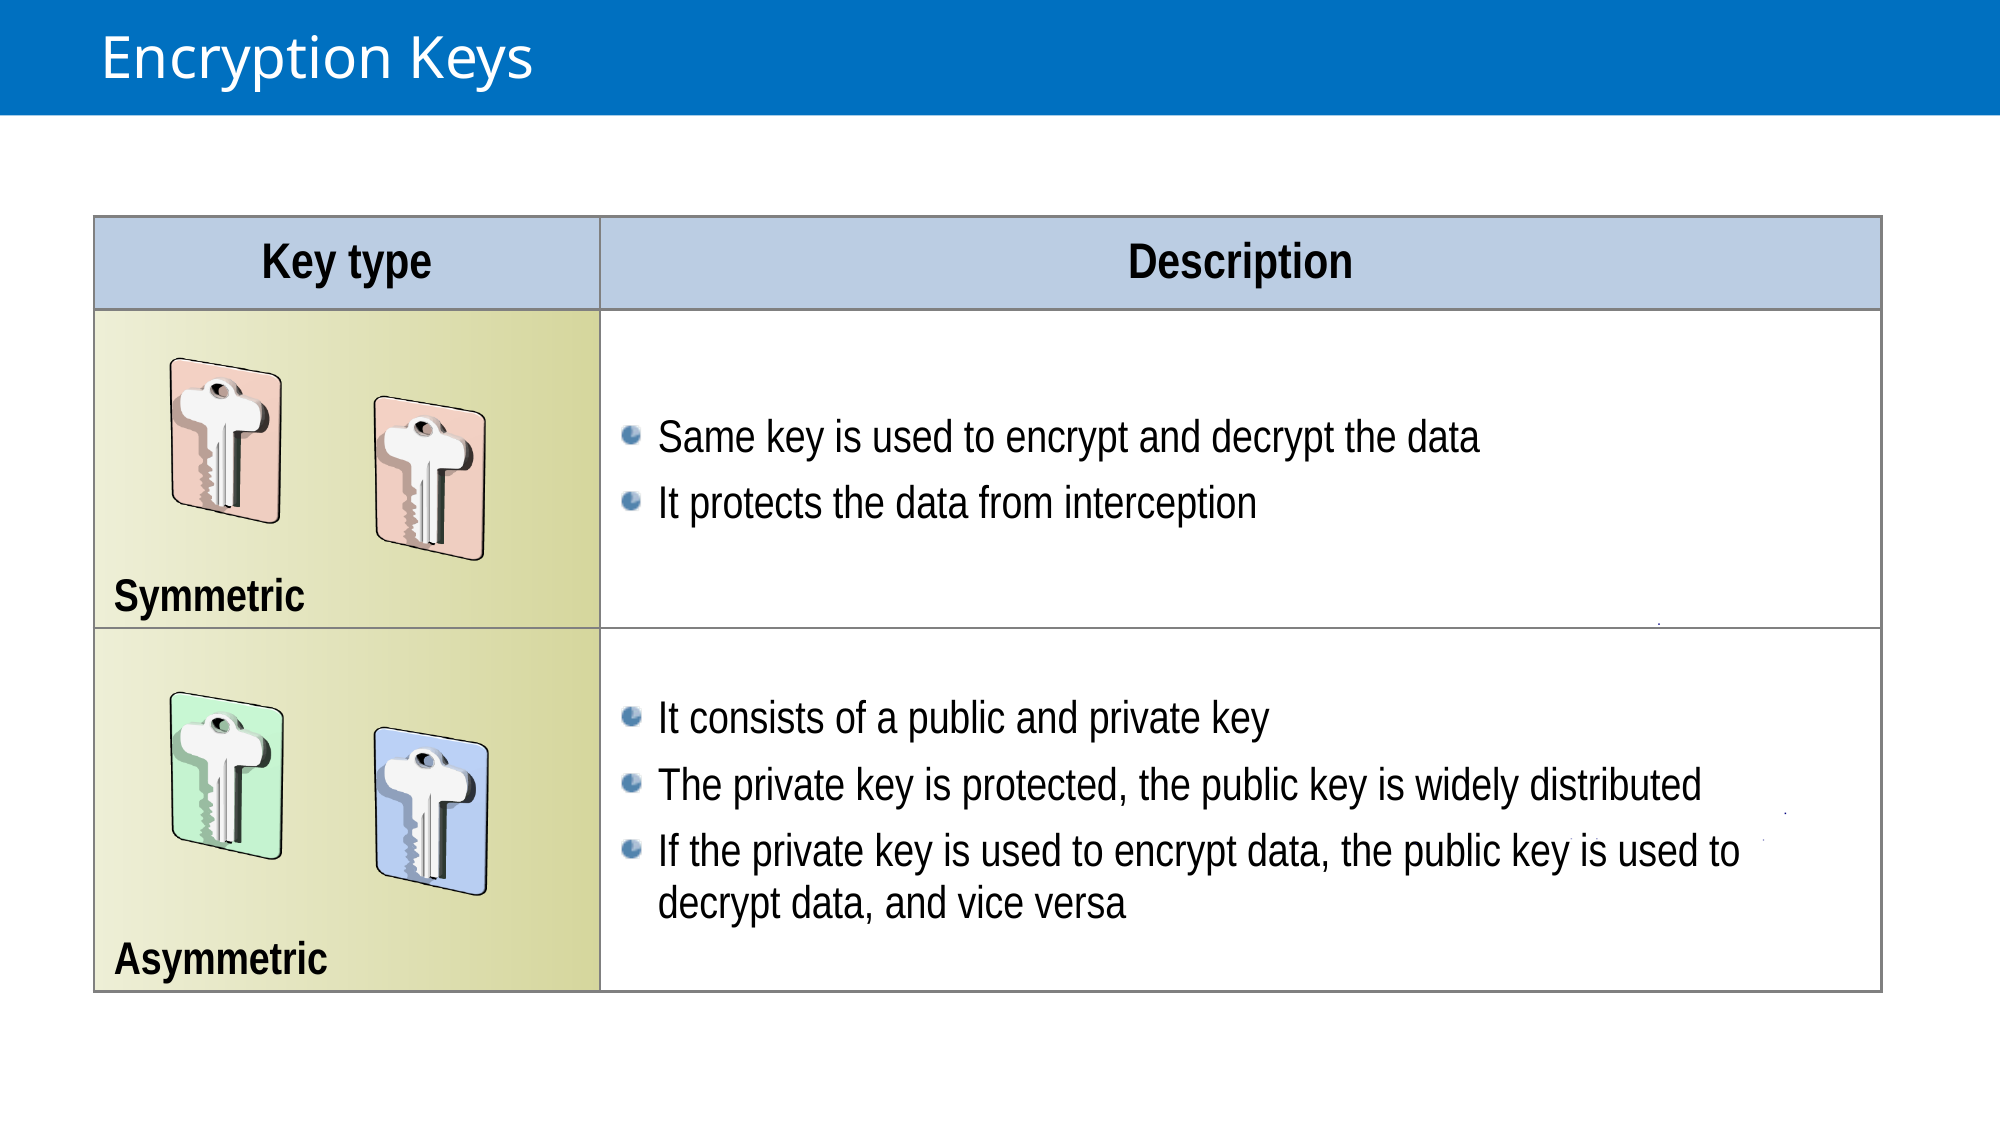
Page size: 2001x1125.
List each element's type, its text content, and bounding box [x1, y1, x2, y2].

picture [169, 691, 284, 861]
table_header Description [601, 218, 1880, 308]
picture [373, 394, 486, 562]
picture [620, 838, 644, 861]
table_cell Symmetric [95, 311, 599, 627]
table_cell Same key is used to encrypt and decrypt the data It protects the data from interception [601, 311, 1880, 627]
picture [620, 772, 644, 795]
table_cell Asymmetric [95, 629, 599, 990]
table_cell It consists of a public and private key The private key is protected, the public key is widely distributed If the private key is used to encrypt data, the public key is used to decrypt data, and vice versa [601, 629, 1880, 990]
picture [620, 490, 643, 513]
picture [169, 357, 283, 524]
picture [620, 705, 644, 729]
title Encryption Keys [100, 0, 1802, 122]
picture [373, 726, 489, 897]
picture [620, 424, 643, 447]
table_header Key type [95, 218, 599, 308]
